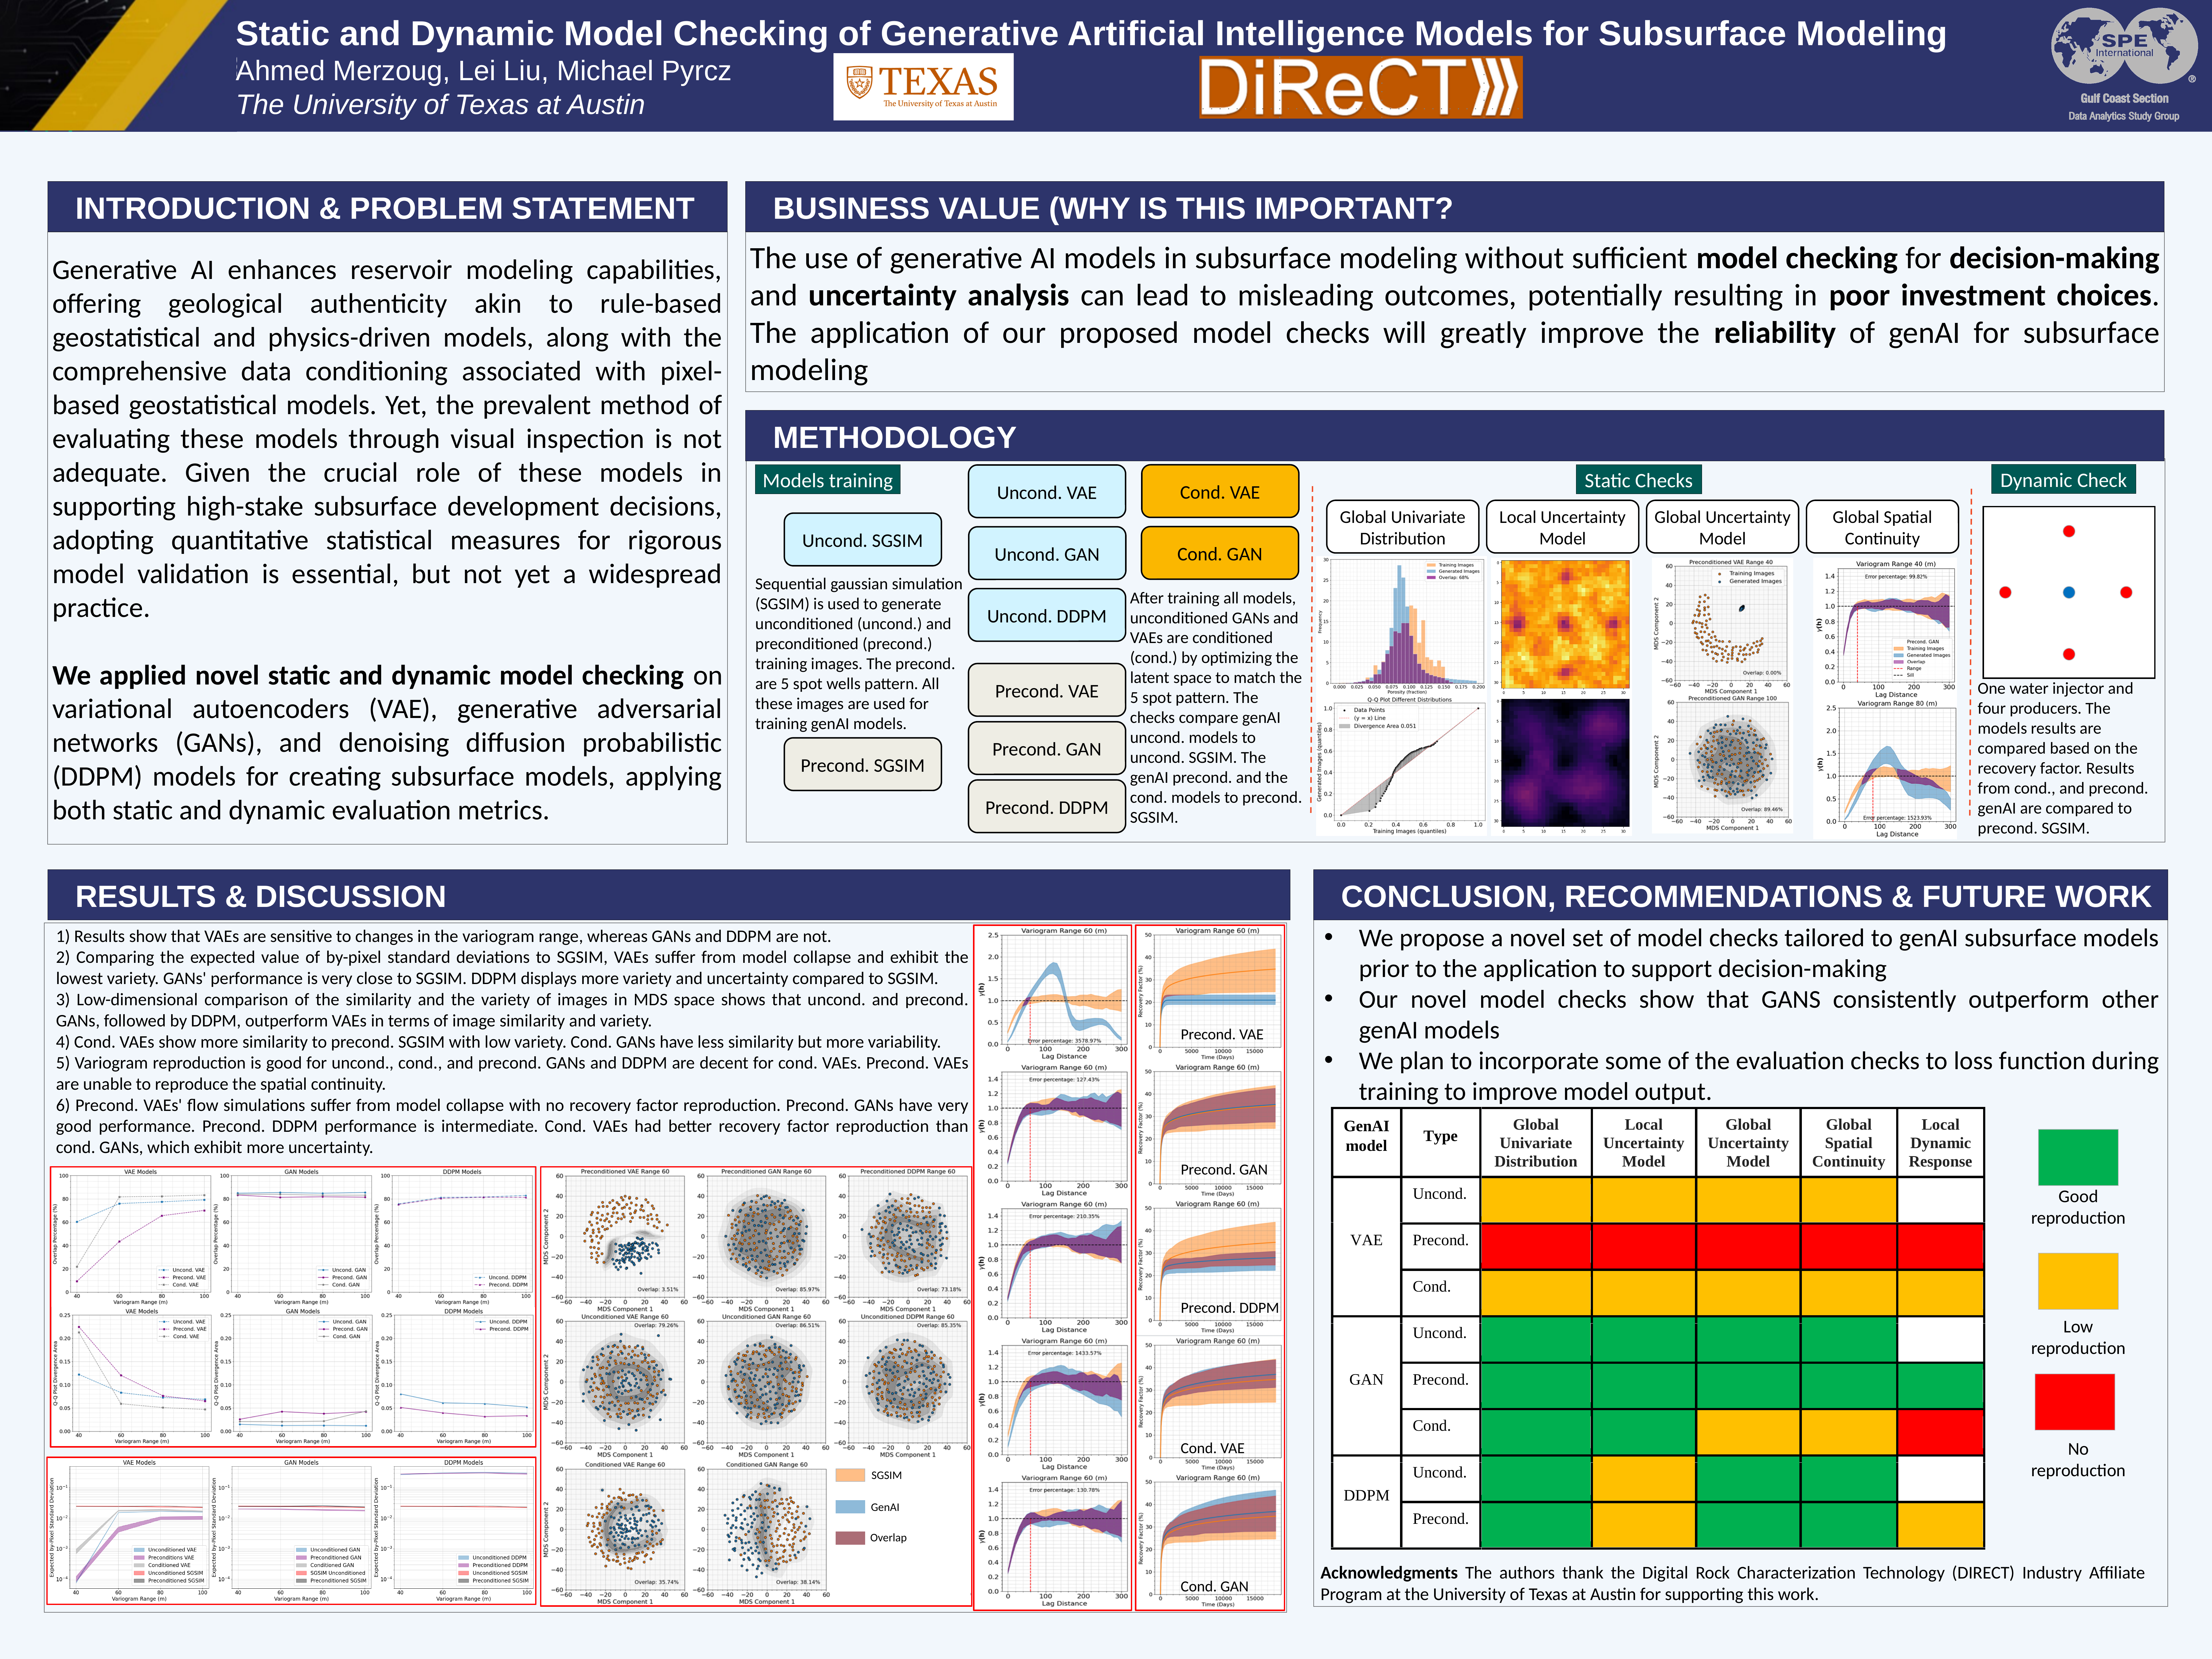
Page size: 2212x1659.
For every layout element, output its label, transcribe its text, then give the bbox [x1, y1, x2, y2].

text_box Precond. DDPM [968, 779, 1125, 833]
picture [51, 1167, 535, 1446]
text_box [2038, 1129, 2119, 1182]
text_box methodology [745, 410, 2164, 461]
picture [974, 926, 1131, 1610]
text_box Low reproduction [2017, 1312, 2139, 1360]
text_box Cond. GAN [1284, 1574, 1287, 1597]
text_box Generative AI enhances reservoir modeling capabilities, offering geological authenticity akin to rule-based geostatistical and physics-driven models, along with the comprehensive data conditioning associated with pixel-based geostatistical models. Yet, the prevalent method of evaluating these models through visual inspection is not adequate. Given the crucial role of these models in supporting high-stake subsurface development decisions, adopting quantitative statistical measures for rigorous model validation is essential, but not yet a widespread practice. We applied novel static and dynamic model checking on variational autoencoders (VAE), generative adversarial networks (GANs), and denoising diffusion probabilistic (DDPM) models for creating subsurface models, applying both static and dynamic evaluation metrics. [47, 232, 728, 845]
picture [833, 53, 1014, 120]
text_box Global Spatial Continuity [1806, 500, 1959, 553]
text_box Precond. VAE [971, 663, 1125, 717]
text_box [1313, 920, 2168, 1607]
text_box Acknowledgments The authors thank the Digital Rock Characterization Technology (DIRECT) Industry Affiliate Program at the University of Texas at Austin for supporting this work. [1316, 1558, 2150, 1606]
picture [1331, 1107, 1993, 1586]
picture [1316, 556, 1487, 836]
text_box Cond. GAN [1141, 526, 1299, 580]
text_box [2063, 648, 2076, 661]
list Introduction & problem statement [48, 181, 728, 232]
text_box We propose a novel set of model checks tailored to genAI subsurface models prior to the application to support decision-making Our novel model checks show that GANS consistently outperform other genAI models We plan to incorporate some of the evaluation checks to loss function during training to improve model output. [1320, 918, 2164, 1220]
text_box [2035, 1374, 2115, 1430]
text_box [746, 458, 2165, 842]
text_box No reproduction [2017, 1434, 2139, 1482]
text_box 1) Results show that VAEs are sensitive to changes in the variogram range, whereas GANs and DDPM are not. 2) Comparing the expected value of by-pixel standard deviations to SGSIM, VAEs suffer from model collapse and exhibit the lowest variety. GANs' performance is very close to SGSIM. DDPM displays more variety and uncertainty compared to SGSIM. 3) Low-dimensional comparison of the similarity and the variety of images in MDS space shows that uncond. and precond. GANs, followed by DDPM, outperform VAEs in terms of image similarity and variety. 4) Cond. VAEs show more similarity to precond. SGSIM with low variety. Cond. GANs have less similarity but more variability. 5) Variogram reproduction is good for uncond., cond., and precond. GANs and DDPM are decent for cond. VAEs. Precond. VAEs are unable to reproduce the spatial continuity. 6) Precond. VAEs' flow simulations suffer from model collapse with no recovery factor reproduction. Precond. GANs have very good performance. Precond. DDPM performance is intermediate. Cond. VAEs had better recovery factor reproduction than cond. GANs, which exhibit more uncertainty. [51, 922, 974, 1159]
text_box [2063, 525, 2076, 538]
picture [1652, 558, 1793, 833]
text_box [2063, 586, 2076, 599]
text_box The use of generative AI models in subsurface modeling without sufficient model checking for decision-making and uncertainty analysis can lead to misleading outcomes, potentially resulting in poor investment choices. The application of our proposed model checks will greatly improve the reliability of genAI for subsurface modeling [745, 232, 2165, 392]
picture [1199, 56, 1523, 119]
text_box [2038, 1253, 2119, 1310]
text_box Global Univariate Distribution [1326, 500, 1479, 553]
text_box Models training [755, 465, 900, 494]
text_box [1970, 488, 1971, 817]
picture [1491, 558, 1632, 836]
text_box Precond. GAN [968, 721, 1125, 775]
text_box Dynamic Check [1991, 464, 2136, 494]
text_box Conclusion, recommendations & future work [1313, 869, 2168, 920]
text_box Business value (why is this important? [745, 181, 2164, 232]
text_box Good reproduction [2017, 1182, 2139, 1230]
text_box Static Checks [1576, 465, 1702, 494]
text_box After training all models, unconditioned GANs and VAEs are conditioned (cond.) by optimizing the latent space to match the 5 spot pattern. The checks compare genAI uncond. models to uncond. SGSIM. The genAI precond. and the cond. models to precond. SGSIM. [1125, 584, 1312, 829]
text_box RESULTS & DISCUSSION [48, 869, 1290, 920]
text_box Static and Dynamic Model Checking of Generative Artificial Intelligence Models for Subsurface Modeling Ahmed Merzoug, Lei Liu, Michael Pyrcz The University of Texas at Austin [237, 8, 1983, 122]
text_box [2120, 586, 2133, 599]
picture [2040, 0, 2212, 131]
text_box Global Uncertainty Model [1646, 500, 1799, 553]
text_box [44, 923, 1287, 1613]
text_box One water injector and four producers. The models results are compared based on the recovery factor. Results from cond., and precond. genAI are compared to precond. SGSIM. [1973, 675, 2163, 839]
picture [1813, 558, 1957, 839]
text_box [1311, 486, 1313, 814]
text_box Precond. DDPM [1284, 1295, 1287, 1318]
text_box Local Uncertainty Model [1486, 500, 1639, 553]
text_box Uncond. SGSIM [784, 513, 942, 566]
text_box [0, 0, 237, 132]
text_box Cond. VAE [1141, 464, 1299, 518]
list [237, 0, 2212, 132]
text_box Sequential gaussian simulation (SGSIM) is used to generate unconditioned (uncond.) and preconditioned (precond.) training images. The precond. are 5 spot wells pattern. All these images are used for training genAI models. [751, 570, 971, 735]
text_box Cond. VAE [1284, 1435, 1287, 1459]
picture [1136, 926, 1284, 1610]
text_box [1983, 506, 2155, 675]
text_box Uncond. GAN [968, 526, 1126, 580]
text_box Precond. GAN [1284, 1157, 1287, 1180]
text_box Uncond. DDPM [971, 588, 1125, 642]
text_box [541, 1167, 971, 1606]
text_box Uncond. VAE [968, 465, 1126, 518]
text_box Precond. SGSIM [784, 737, 942, 791]
picture [48, 1458, 535, 1604]
text_box [1999, 586, 2012, 599]
